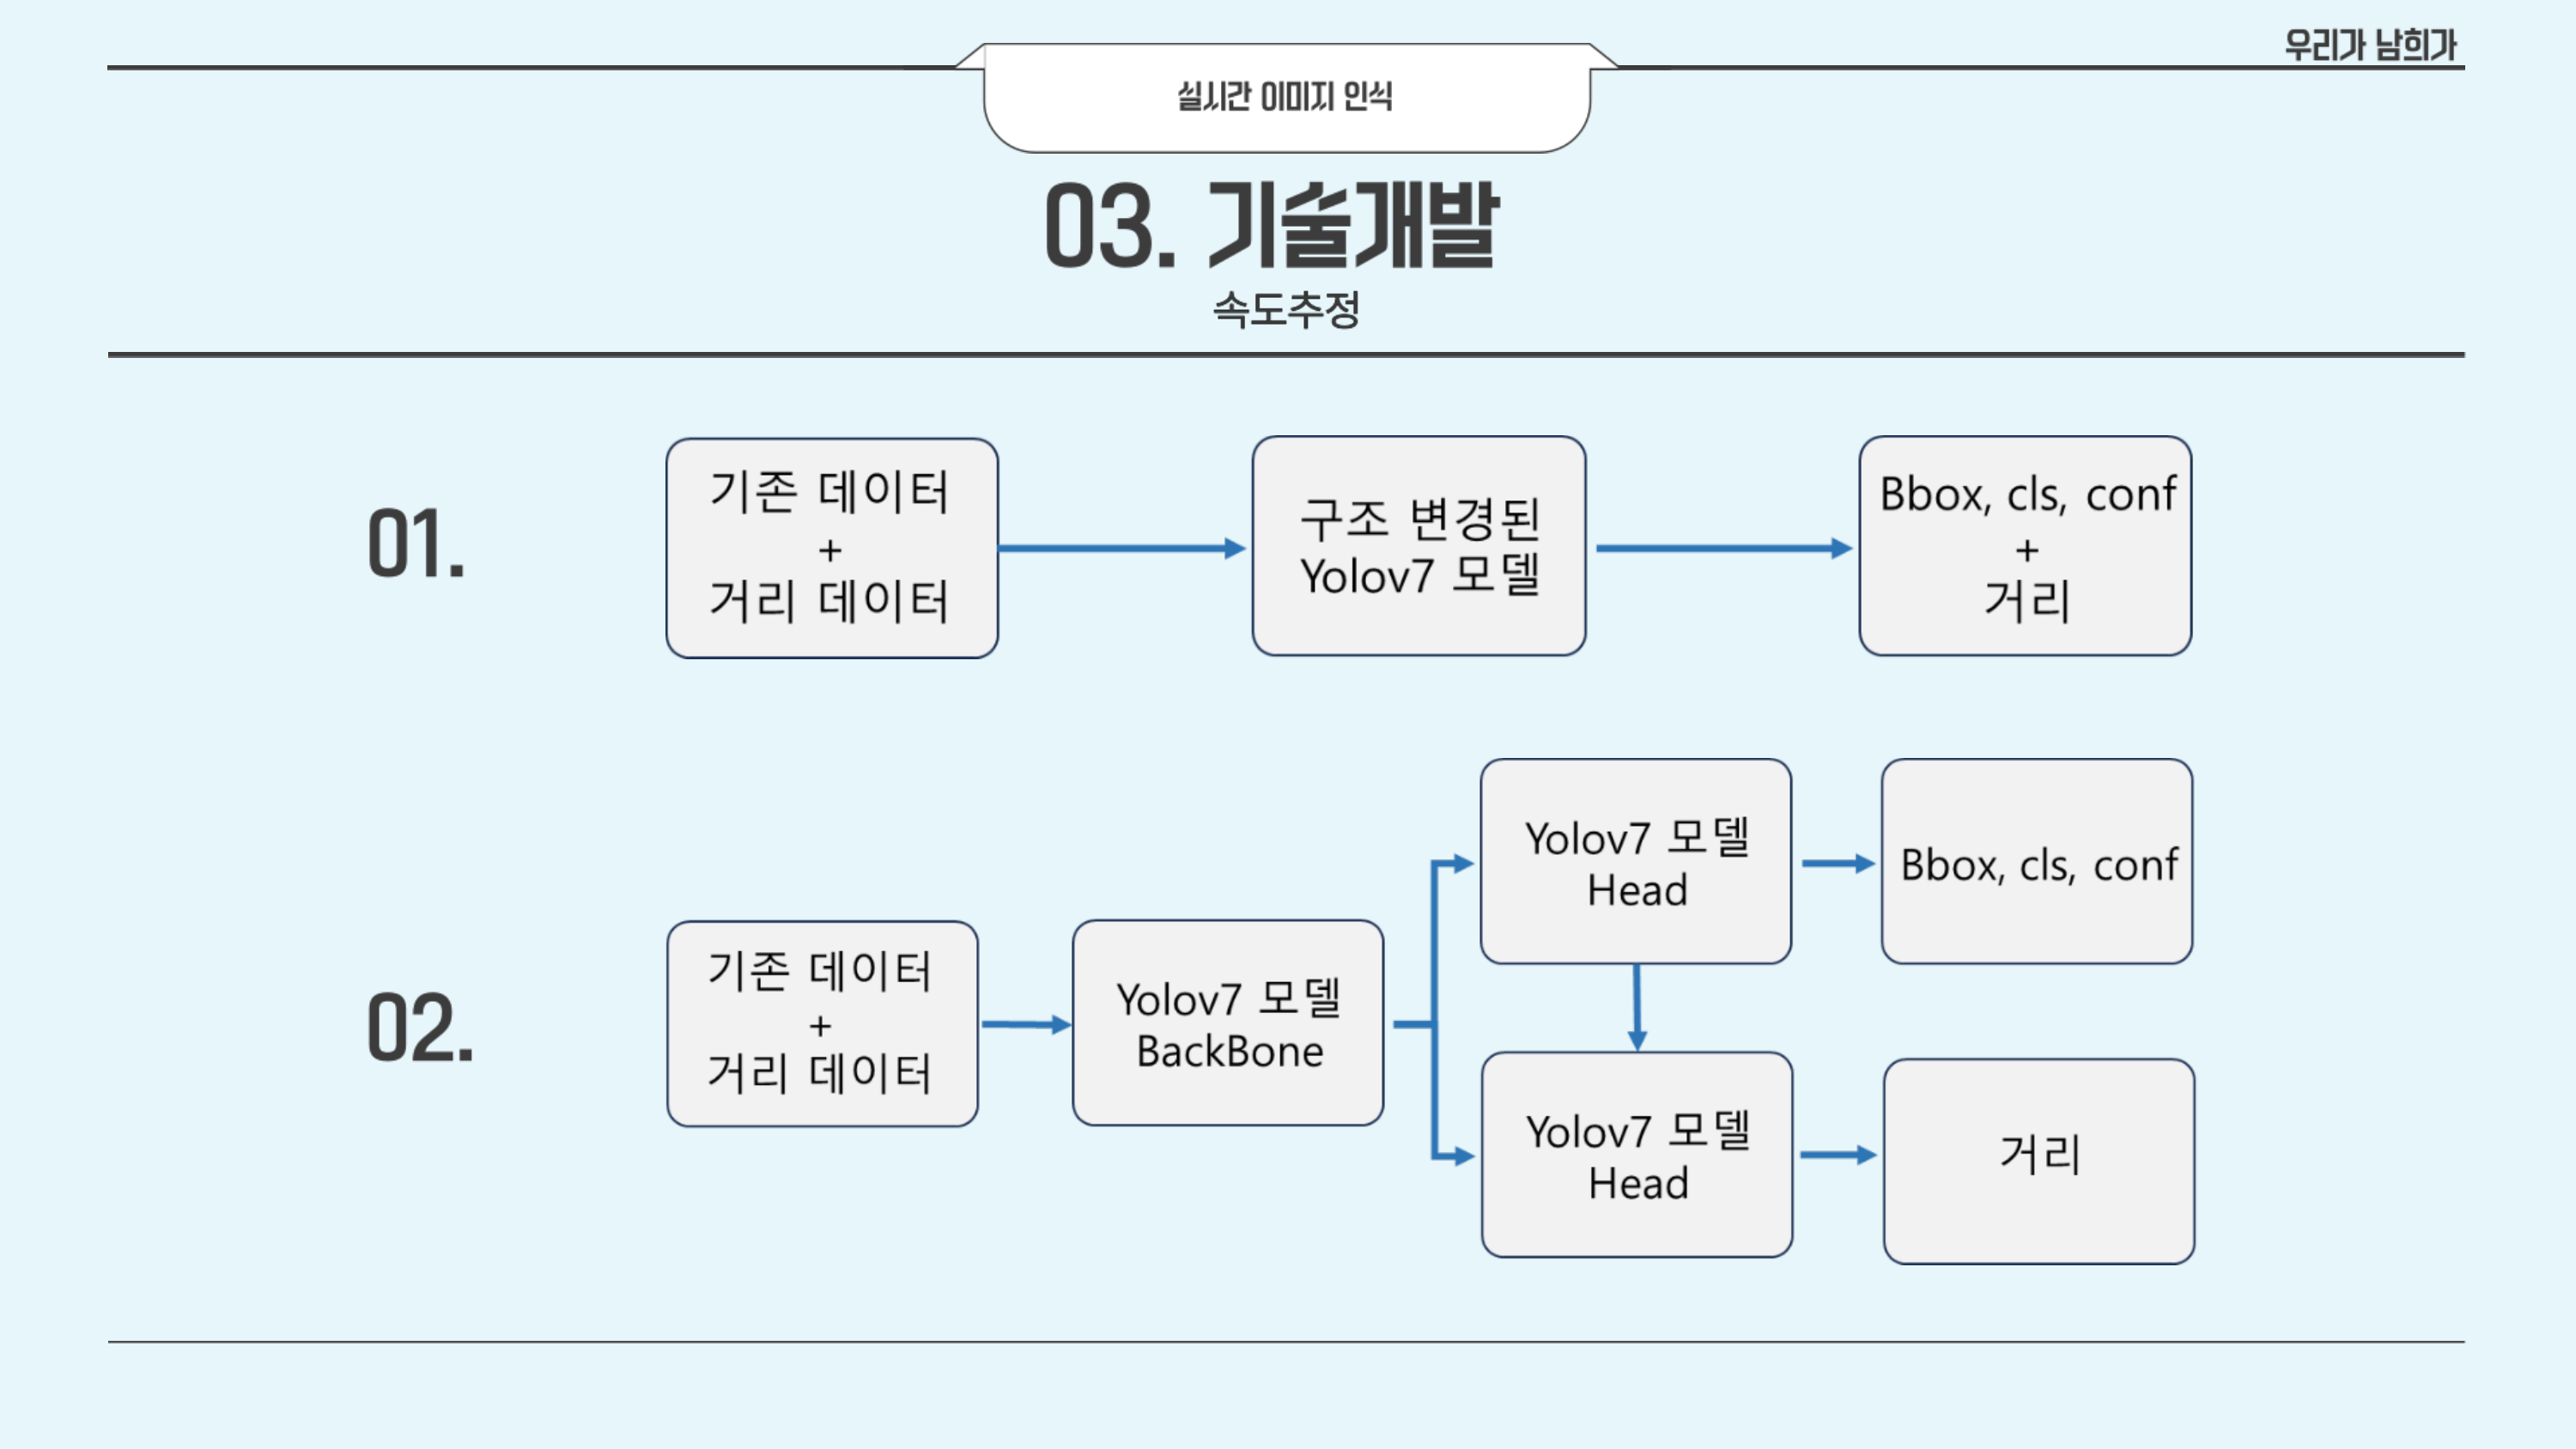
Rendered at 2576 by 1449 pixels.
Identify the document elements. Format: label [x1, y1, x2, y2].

picture [2163, 9, 2543, 102]
text_box [108, 1341, 2466, 1344]
text_box [108, 352, 1136, 358]
picture [289, 465, 567, 656]
text_box [665, 758, 2205, 1265]
text_box [903, 43, 1673, 65]
picture [564, 66, 1821, 412]
picture [293, 949, 574, 1140]
text_box [665, 435, 2205, 660]
text_box [107, 64, 897, 71]
text_box [1678, 64, 2159, 71]
text_box [1458, 352, 2466, 358]
